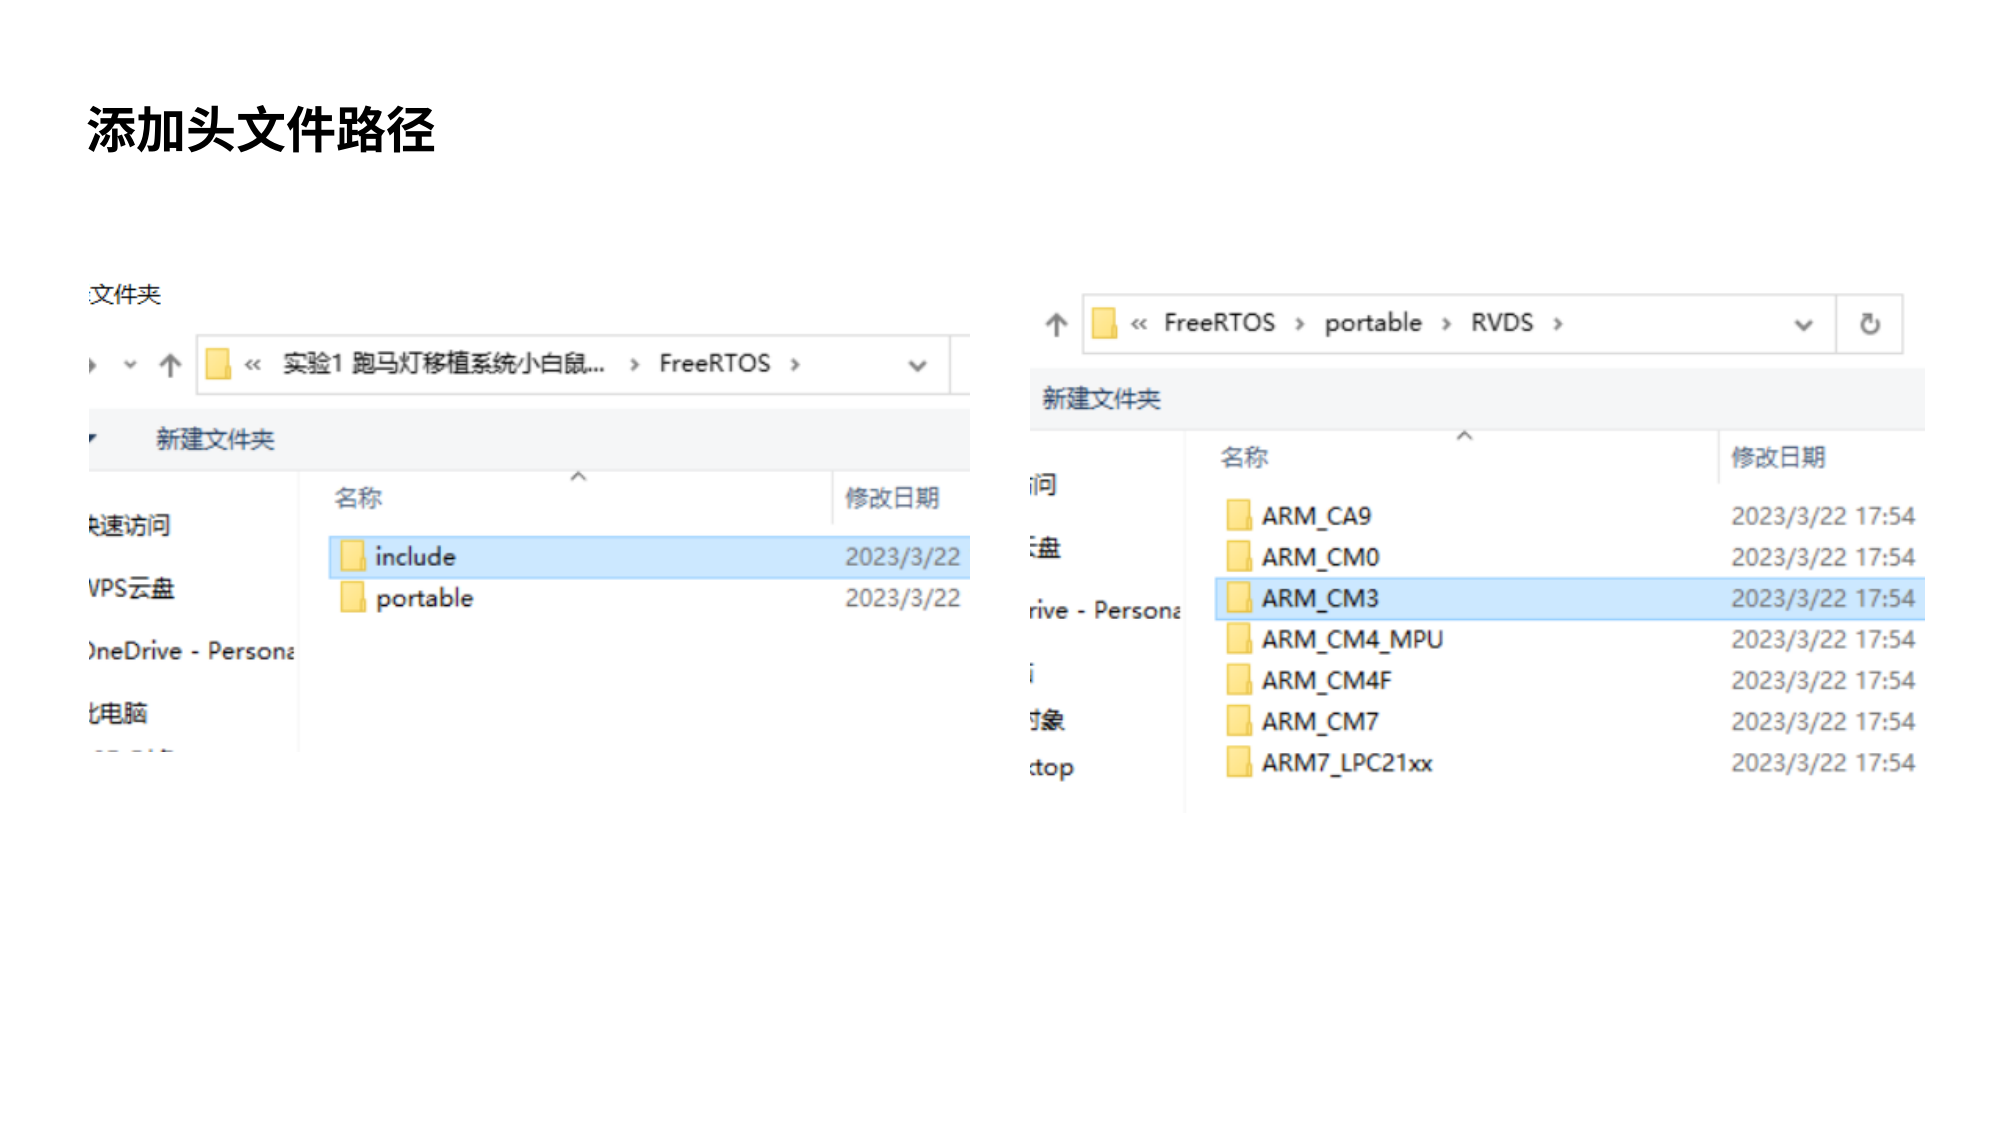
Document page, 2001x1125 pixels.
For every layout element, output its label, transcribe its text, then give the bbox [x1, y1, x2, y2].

picture [89, 267, 970, 753]
picture [1030, 267, 1925, 813]
text_box 添加头文件路径 [71, 90, 920, 166]
